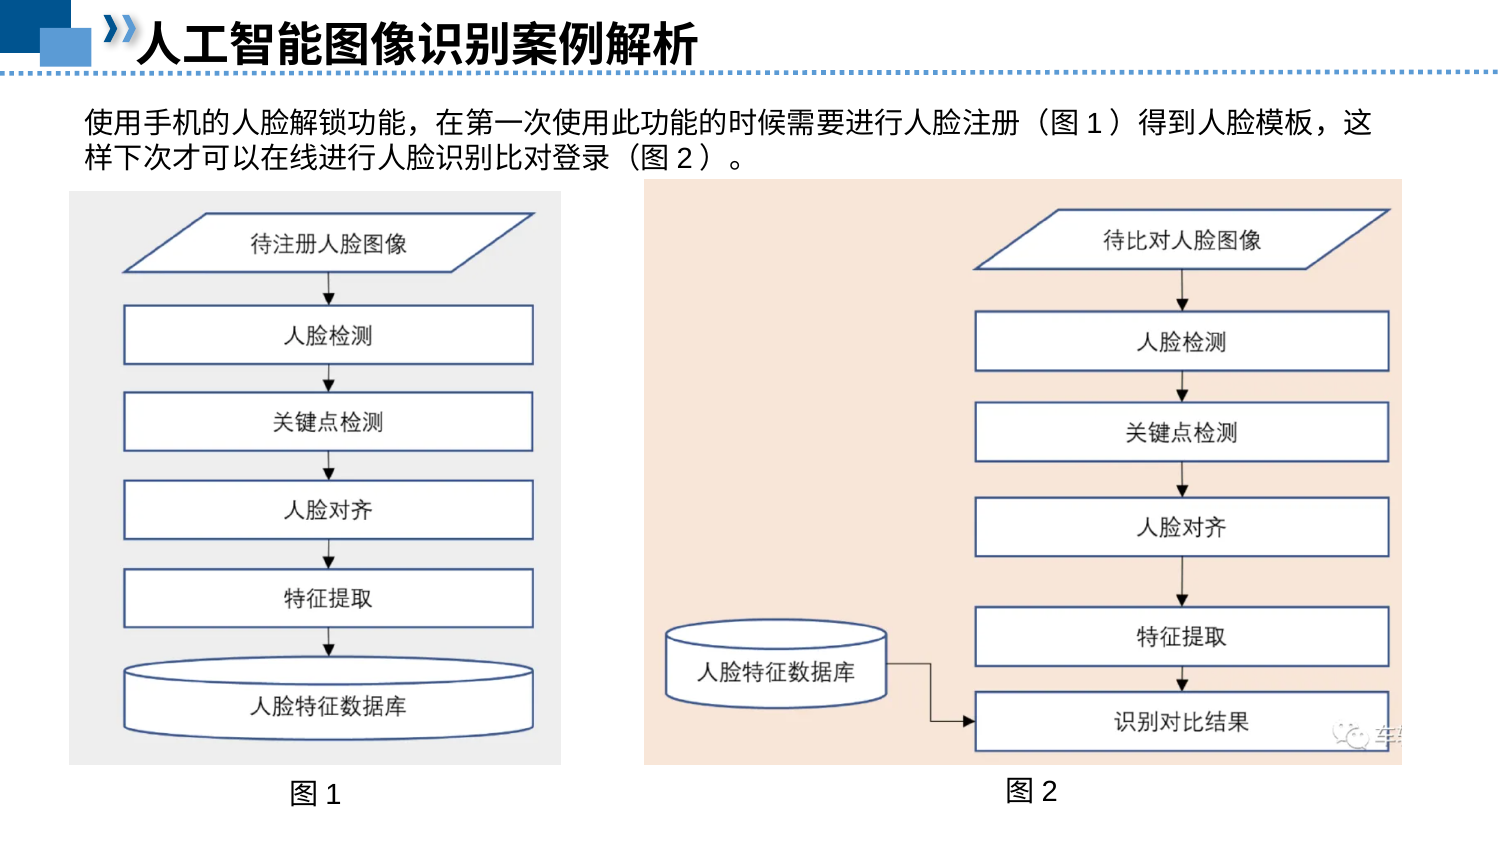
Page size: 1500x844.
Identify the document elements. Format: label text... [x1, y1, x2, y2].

text_box 人工智能图像识别案例解析 [120, 0, 1275, 79]
text_box 图2 [990, 765, 1073, 815]
text_box 图1 [274, 768, 357, 818]
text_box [103, 14, 136, 43]
text_box 使用手机的人脸解锁功能，在第一次使用此功能的时候需要进行人脸注册（图1）得到人脸模板，这样下次才可以在线进行人脸识别比对登录（图2）。 [69, 96, 1410, 182]
picture [644, 179, 1402, 765]
picture [69, 191, 561, 765]
